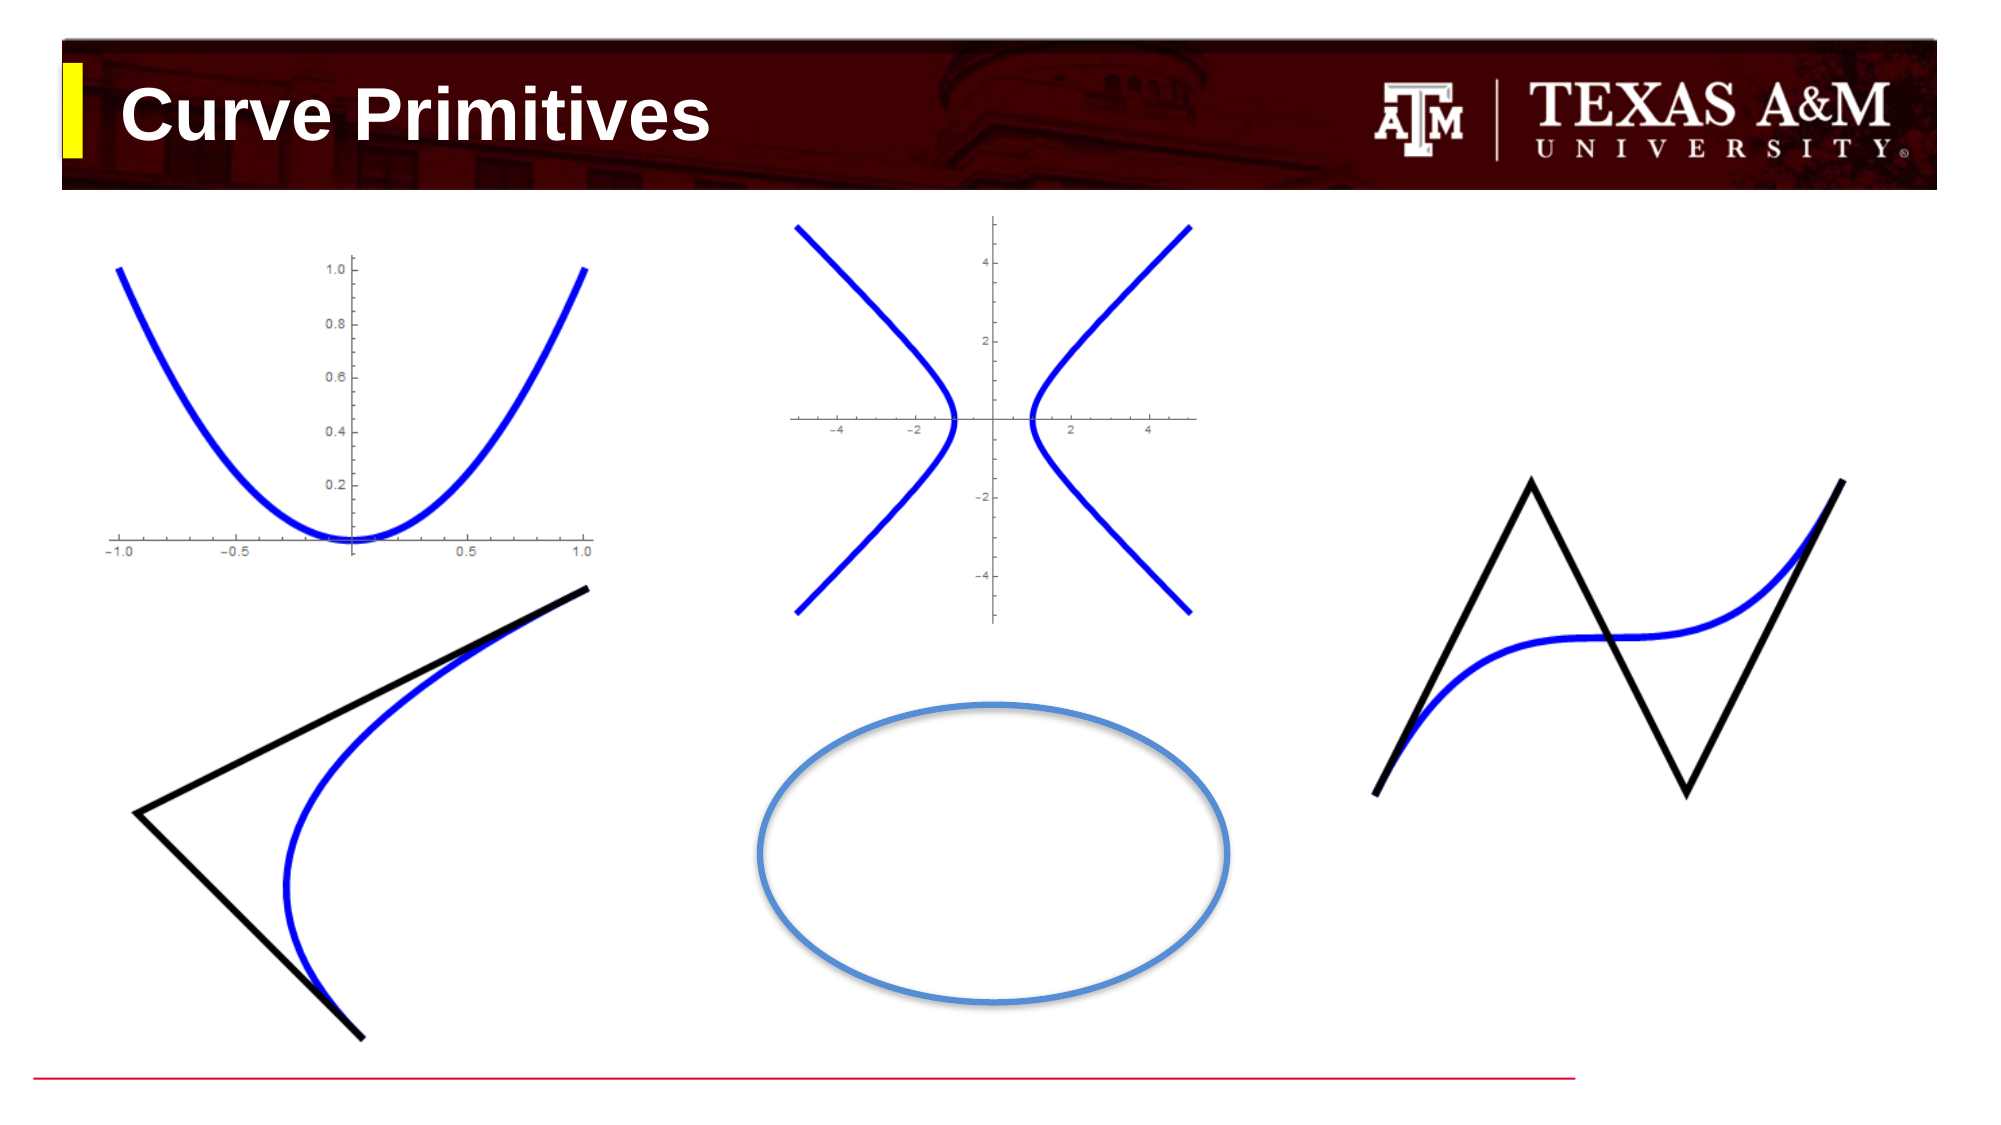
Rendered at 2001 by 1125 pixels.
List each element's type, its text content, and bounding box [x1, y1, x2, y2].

title Curve Primitives [105, 16, 1367, 205]
picture [1367, 37, 1937, 190]
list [105, 254, 596, 563]
text_box [759, 703, 1228, 1004]
picture [62, 37, 105, 190]
picture [789, 215, 1199, 625]
picture [1366, 472, 1852, 804]
picture [127, 579, 596, 1047]
